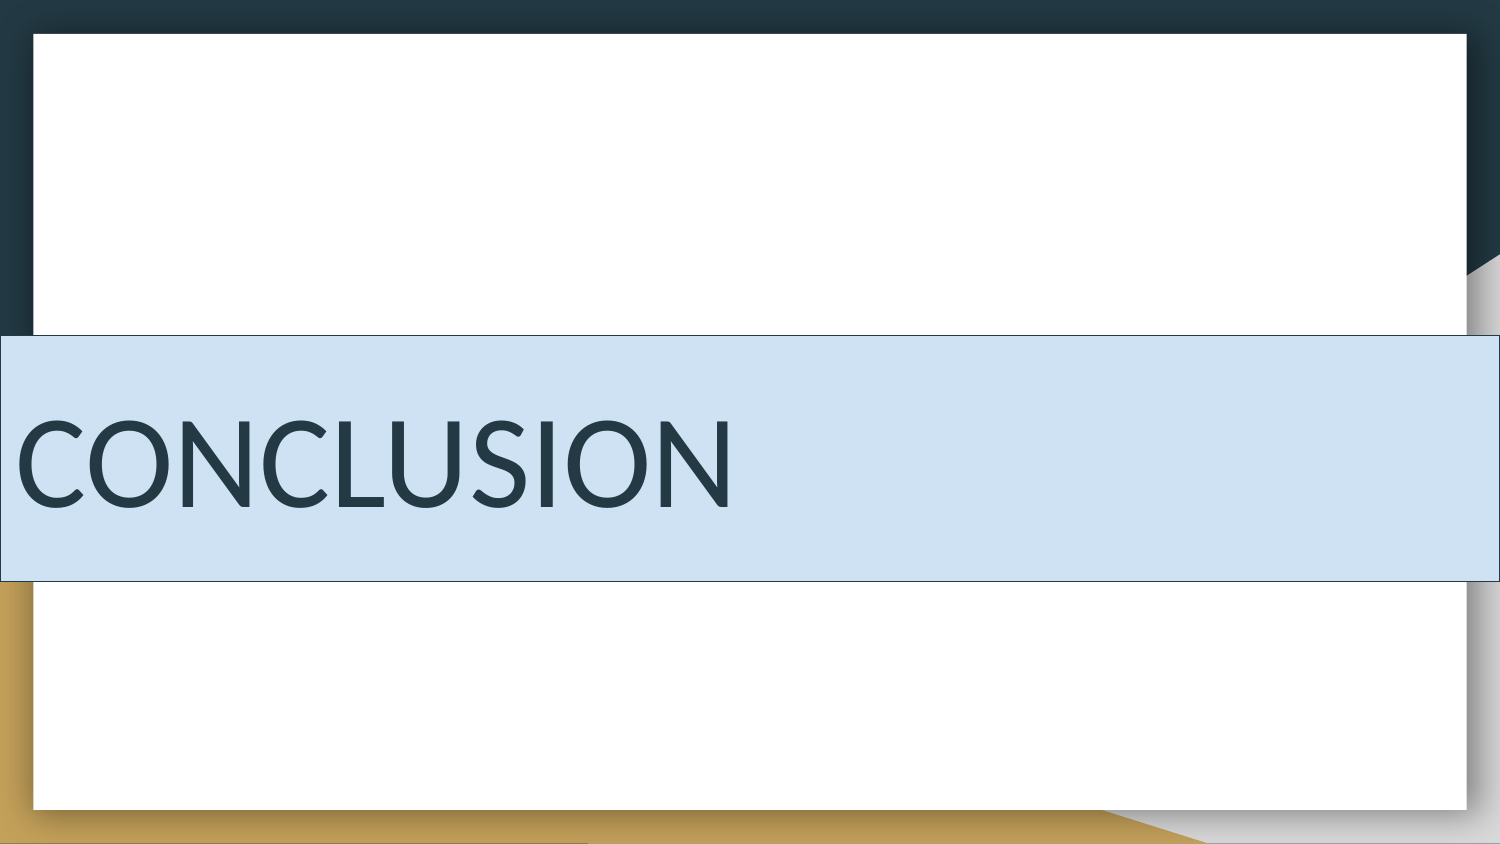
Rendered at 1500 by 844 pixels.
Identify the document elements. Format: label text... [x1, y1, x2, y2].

list CONCLUSION [0, 335, 1500, 582]
